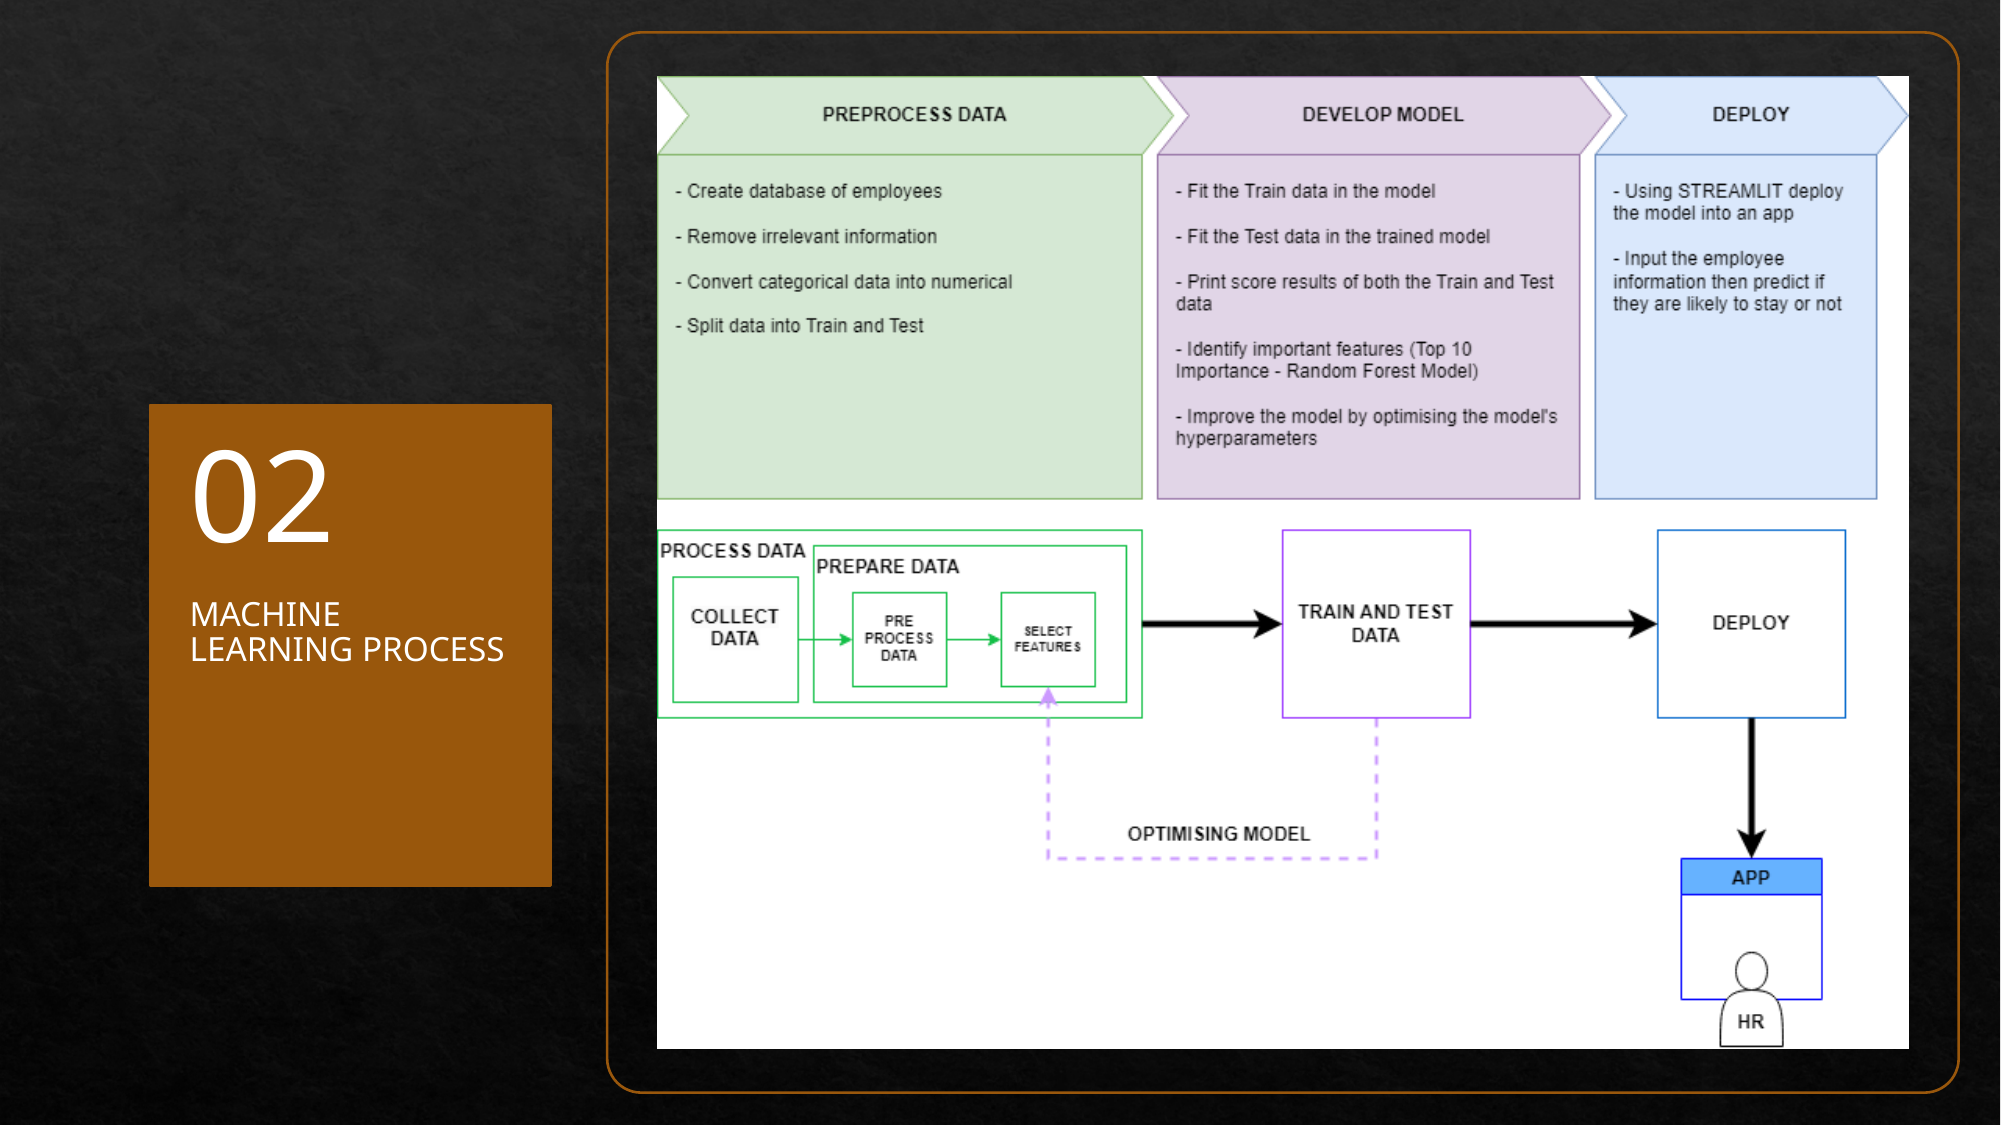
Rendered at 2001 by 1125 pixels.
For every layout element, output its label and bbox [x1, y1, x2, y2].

text_box [605, 31, 1960, 1094]
picture [656, 76, 1909, 1049]
text_box [149, 404, 551, 886]
